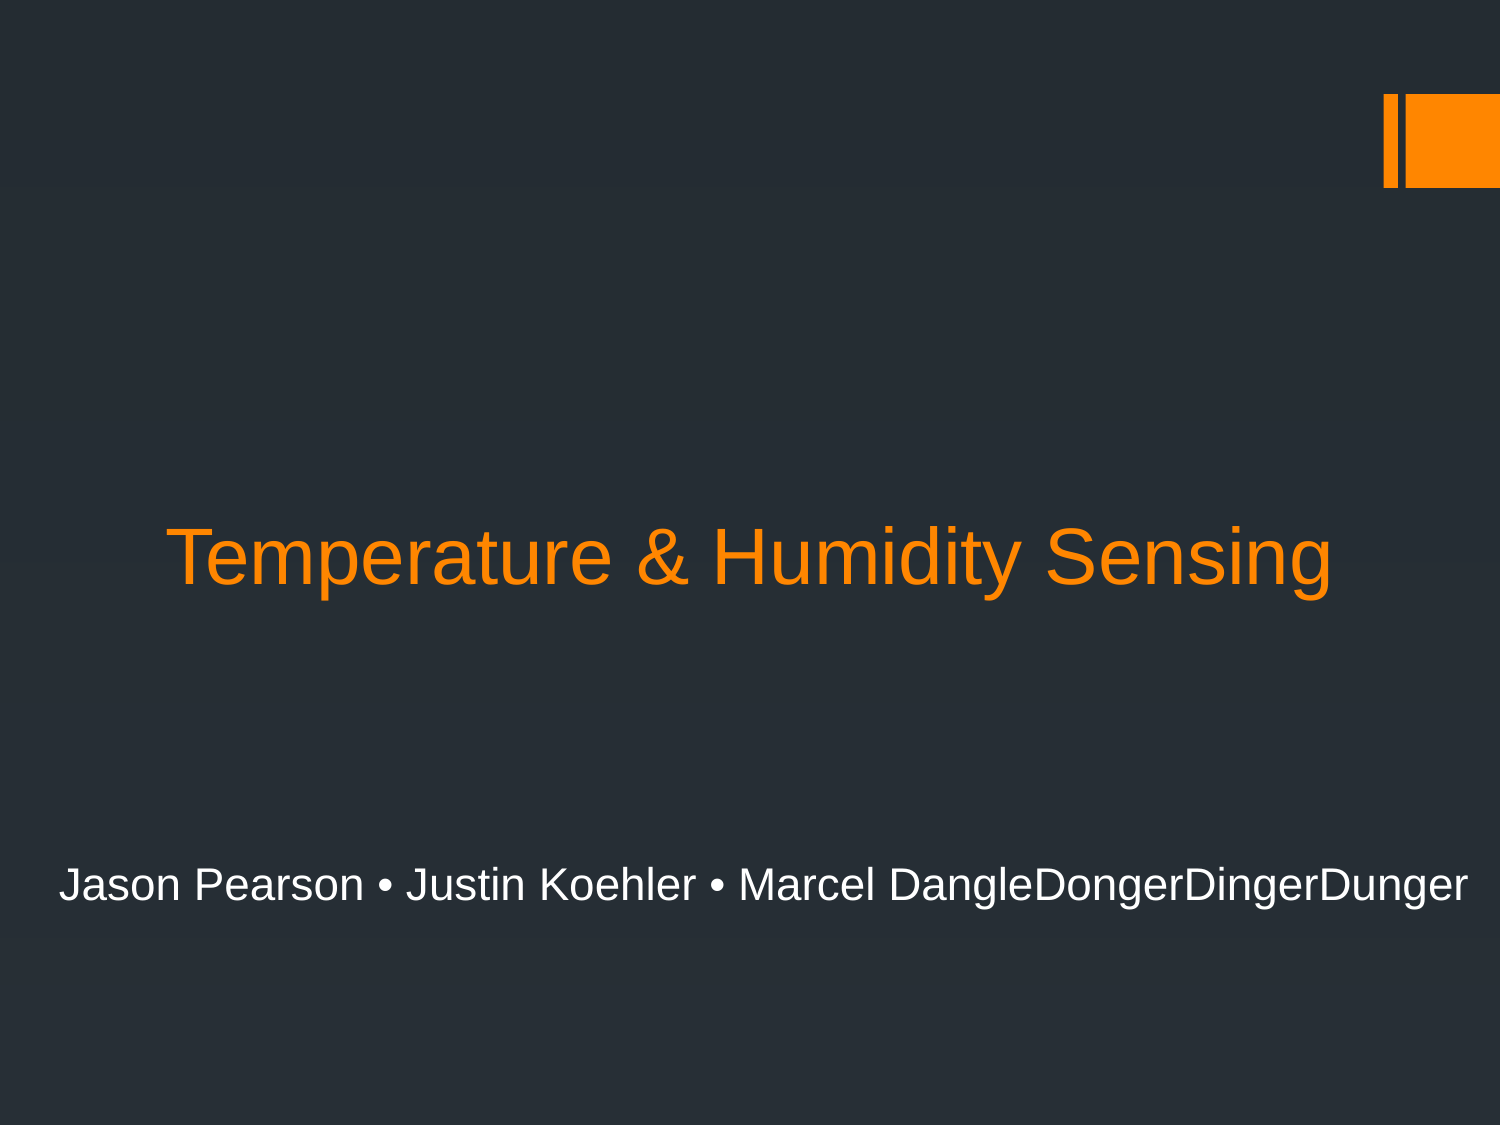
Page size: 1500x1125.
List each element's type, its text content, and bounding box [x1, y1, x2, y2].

subtitle Jason Pearson • Justin Koehler • Marcel DangleDongerDingerDunger [0, 847, 1500, 1036]
title Temperature & Humidity Sensing [150, 412, 1350, 839]
